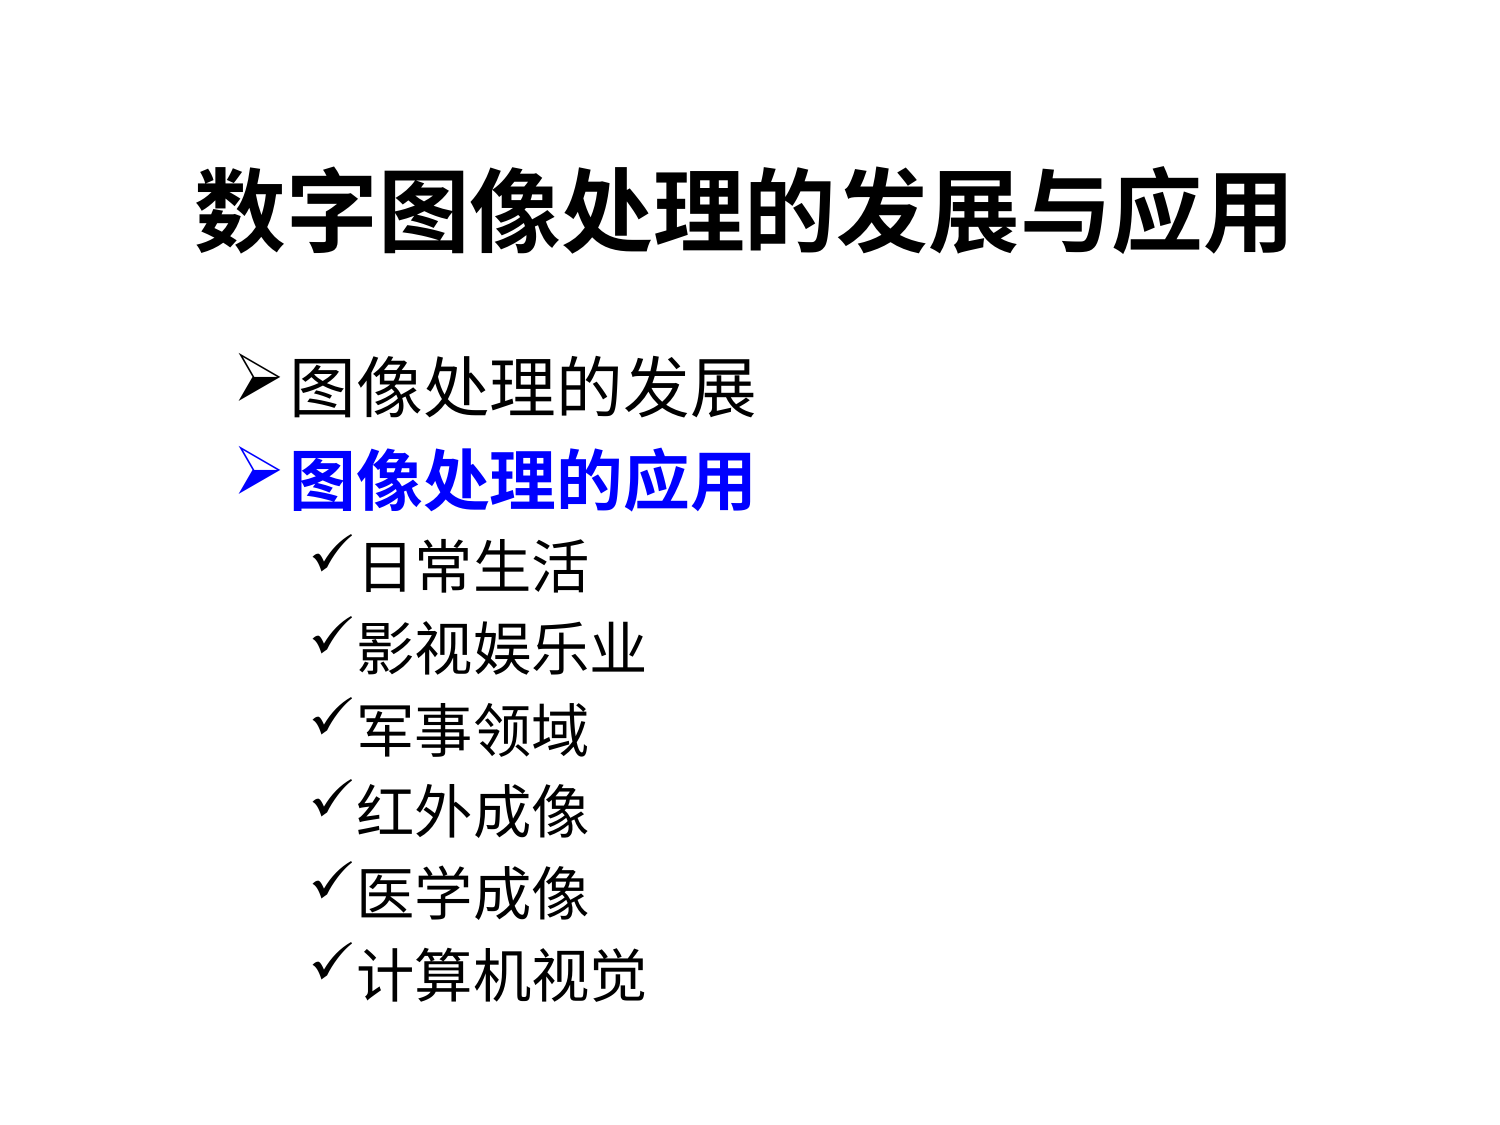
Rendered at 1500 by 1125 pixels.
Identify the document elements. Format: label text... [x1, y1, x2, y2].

list 图像处理的发展 图像处理的应用 日常生活 影视娱乐业 军事领域 红外成像 医学成像 计算机视觉 [218, 337, 1426, 1006]
title 数字图像处理的发展与应用 [70, 114, 1421, 303]
